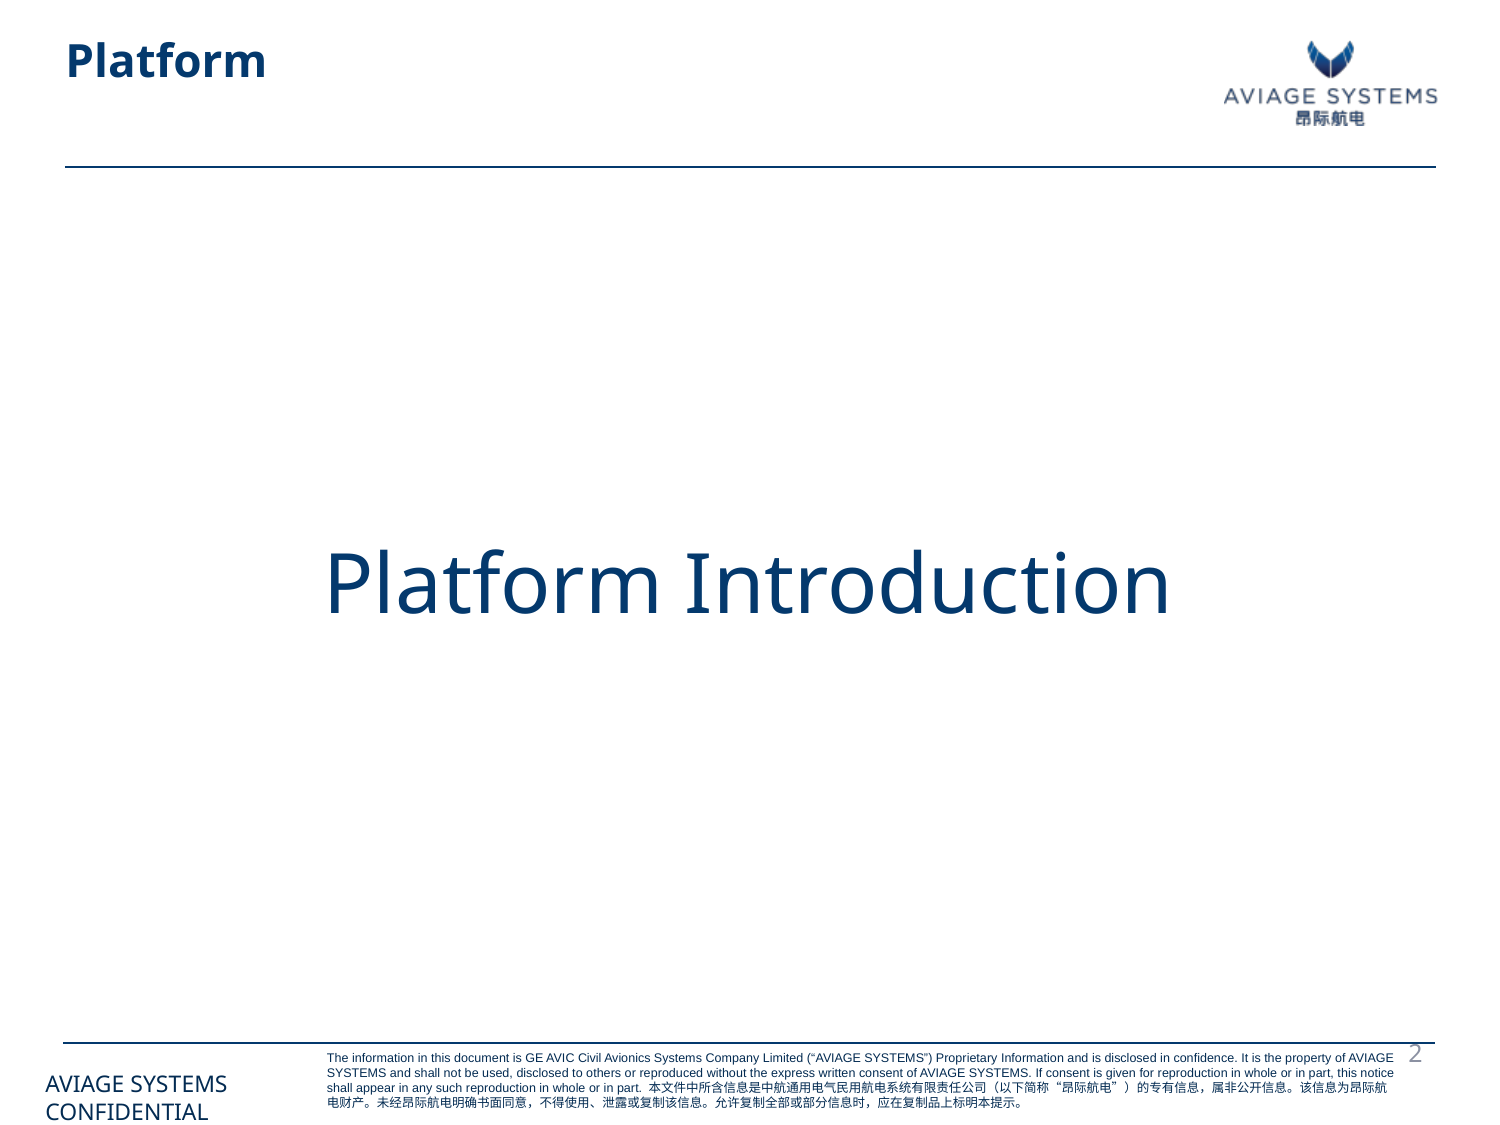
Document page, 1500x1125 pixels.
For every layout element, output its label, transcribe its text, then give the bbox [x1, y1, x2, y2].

picture [1224, 0, 1500, 126]
title Platform [65, 40, 750, 161]
list Platform Introduction [63, 208, 1435, 1006]
